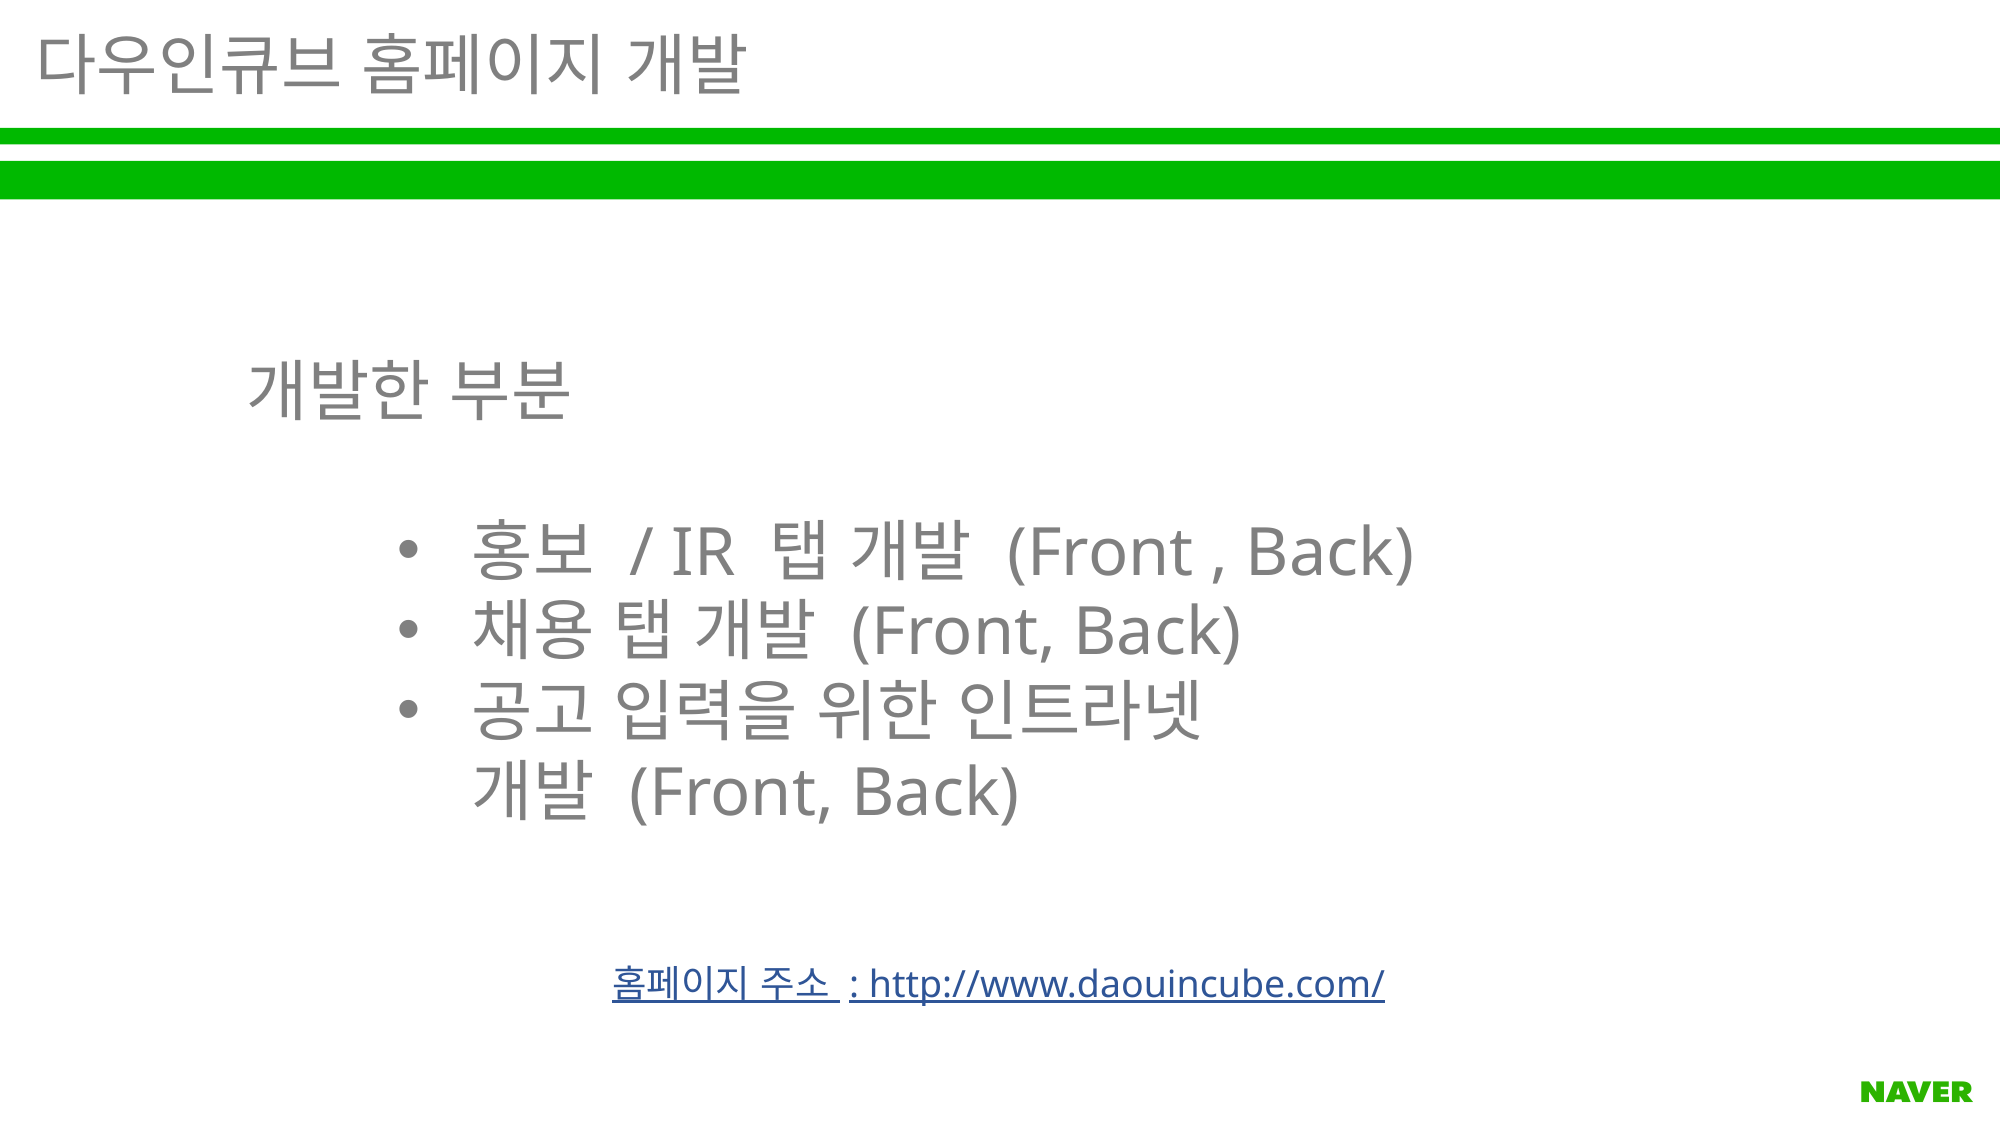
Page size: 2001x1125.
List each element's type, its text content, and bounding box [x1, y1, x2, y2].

text_box 개발한 부분 홍보 / IR 탭 개발 (Front , Back) 채용 탭 개발 (Front, Back) 공고 입력을 위한 인트라넷 개발 (Front, Back) [232, 341, 1768, 836]
text_box [0, 160, 2000, 200]
text_box [0, 127, 2000, 145]
picture [1860, 1080, 1974, 1103]
text_box 다우인큐브 홈페이지 개발 [20, 15, 782, 111]
text_box 홈페이지 주소 : http://www.daouincube.com/ [597, 952, 1403, 1013]
